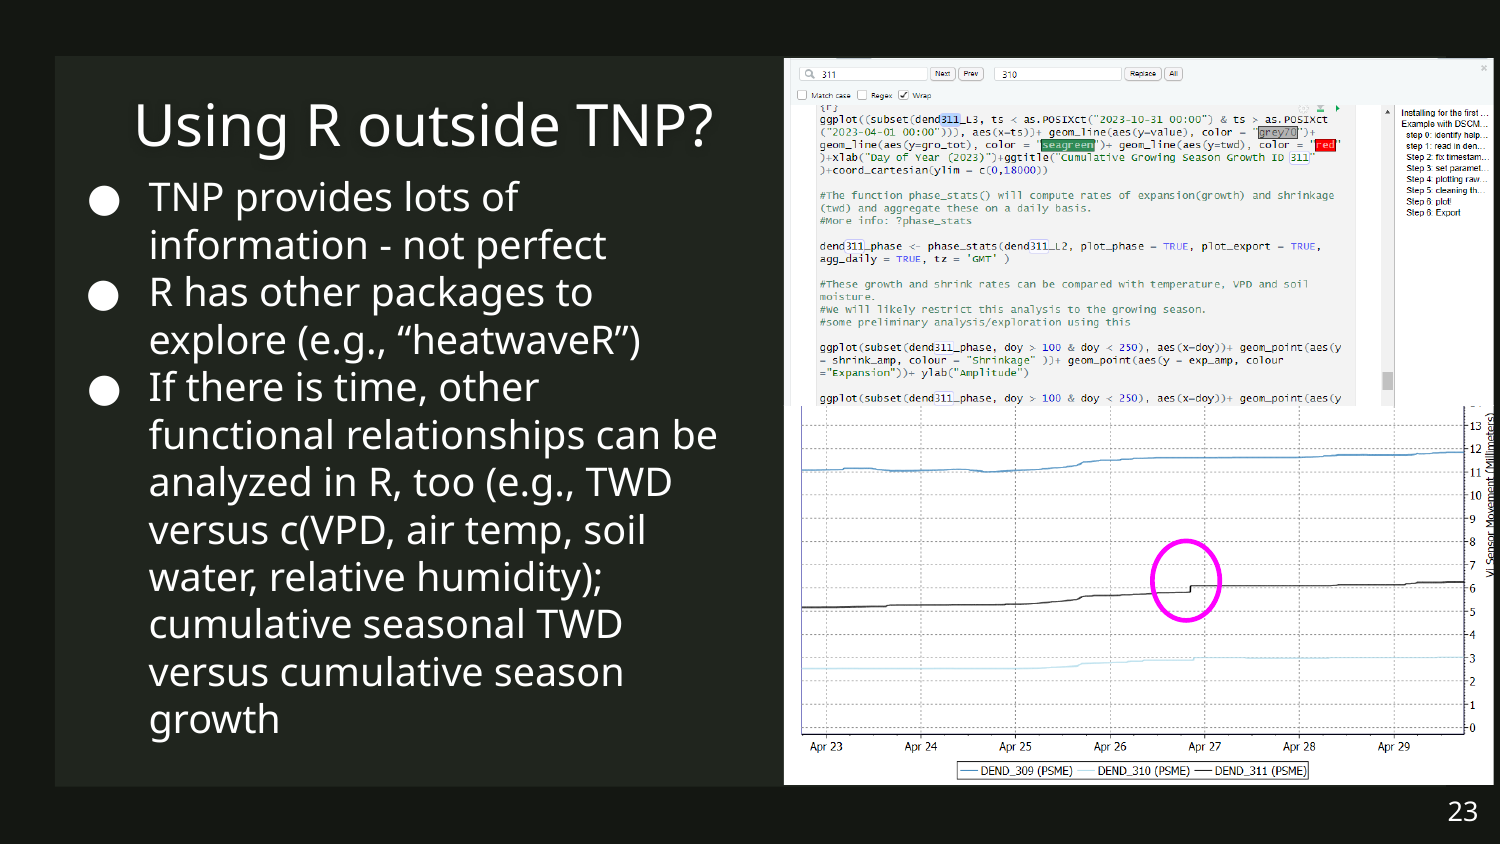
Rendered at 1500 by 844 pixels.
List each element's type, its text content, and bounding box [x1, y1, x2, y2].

title Using R outside TNP? [118, 72, 755, 167]
subtitle TNP provides lots of information - not perfect R has other pac kages to explore (e.g., “heatwaveR”) If there is time, other functional relationships can be analyzed in R, too (e.g., TWD versus c(VPD, air temp, soil water, relative humidity); cumulative seasonal TWD versus cumulative season growth [58, 216, 741, 757]
slide_number ‹#› [1403, 792, 1494, 844]
picture [783, 58, 1494, 786]
